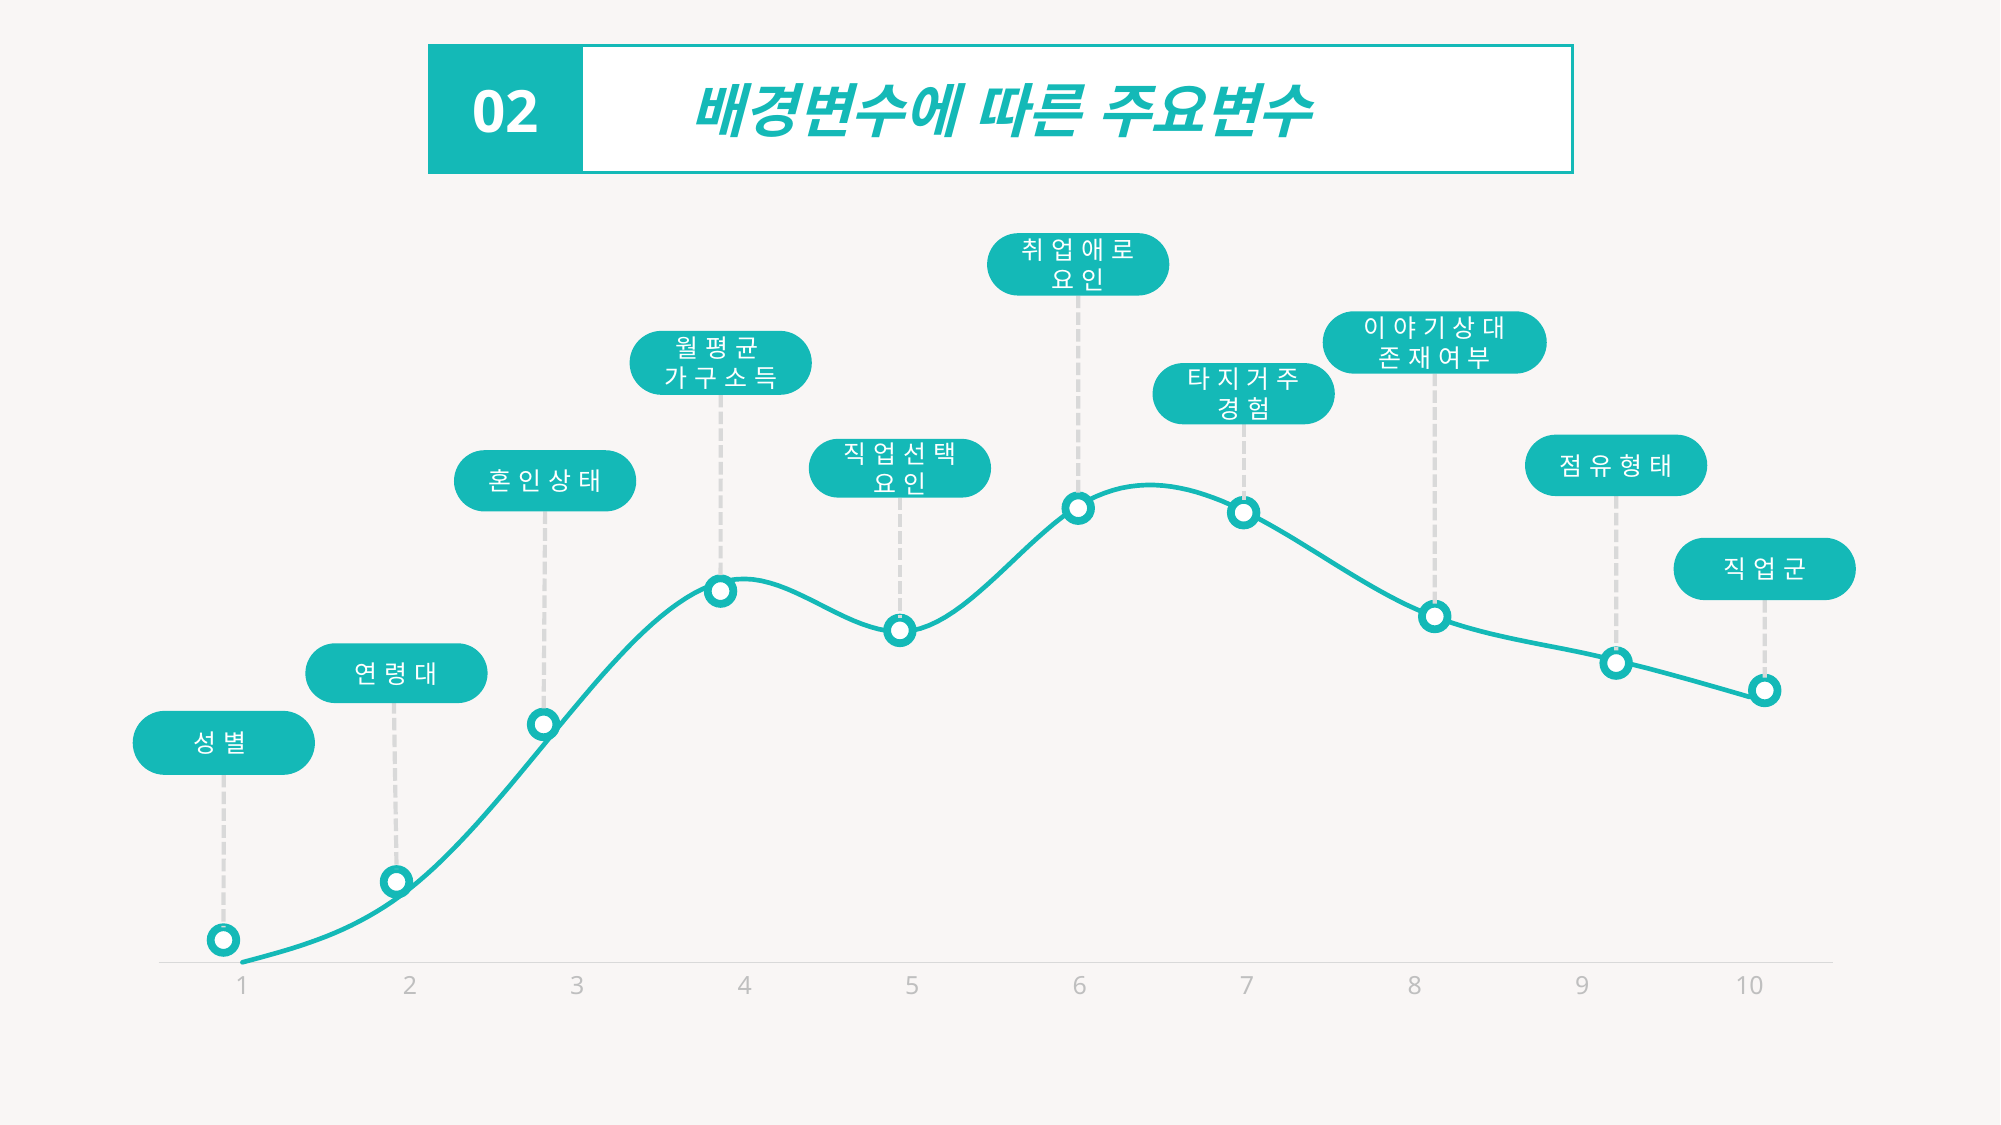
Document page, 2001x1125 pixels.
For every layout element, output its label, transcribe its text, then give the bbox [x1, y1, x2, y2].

text_box 취 업 애 로 요 인 [985, 232, 1171, 297]
chart [123, 434, 1868, 1015]
text_box 타 지 거 주 경 험 [1151, 362, 1336, 426]
text_box 월 평 균 가 구 소 득 [628, 329, 813, 396]
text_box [429, 45, 1573, 173]
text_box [393, 701, 397, 870]
text_box 이 야 기 상 대 존 재 여 부 [1321, 310, 1548, 375]
